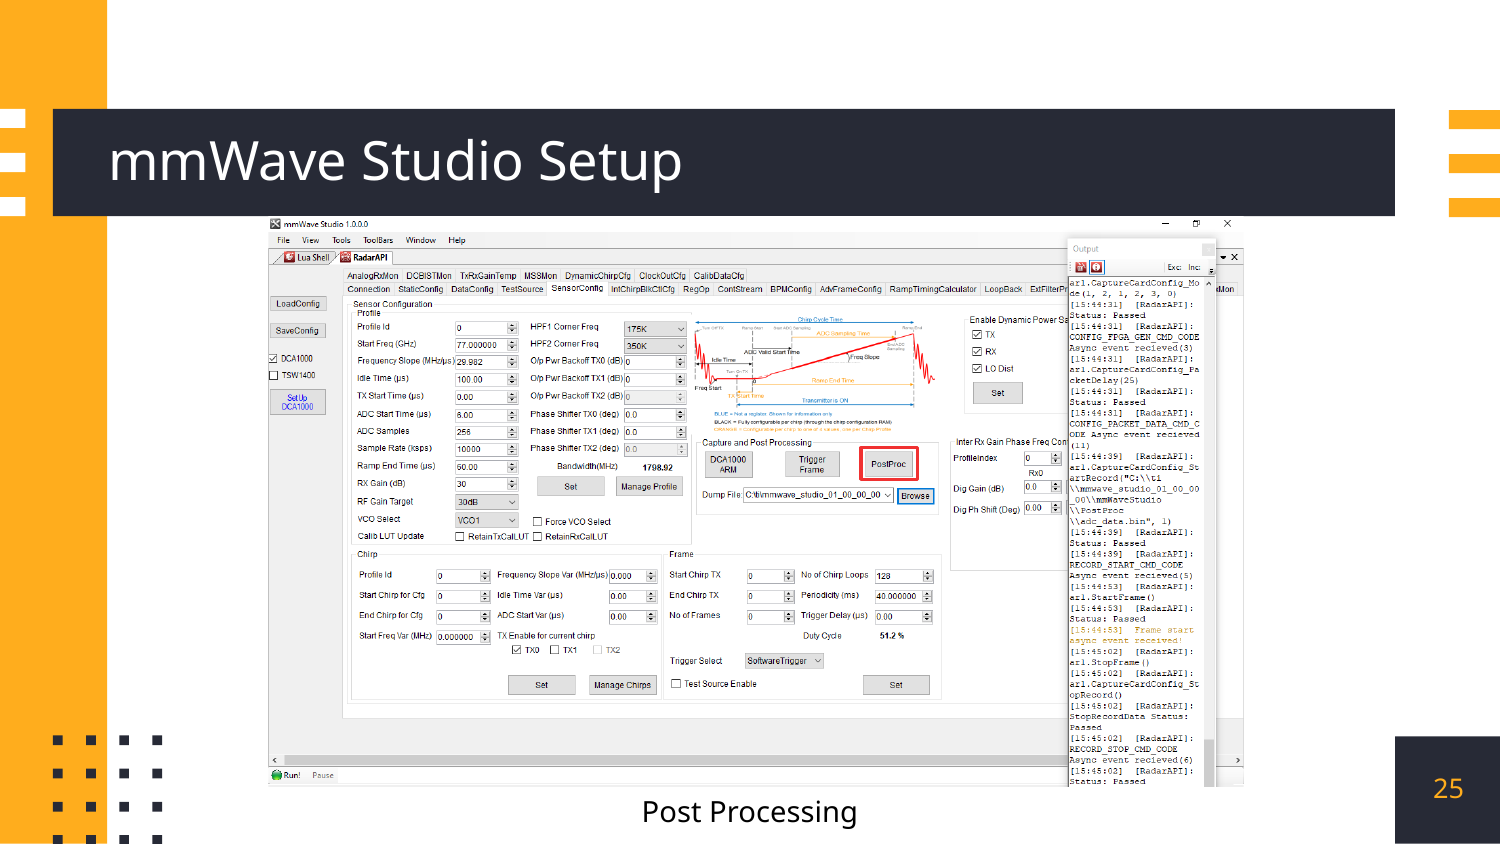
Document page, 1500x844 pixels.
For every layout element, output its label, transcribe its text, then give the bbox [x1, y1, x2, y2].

title mmWave Studio Setup [108, 108, 1396, 217]
picture [268, 215, 1244, 787]
text_box Post Processing [329, 795, 1171, 843]
slide_number ‹#› [1395, 736, 1500, 844]
